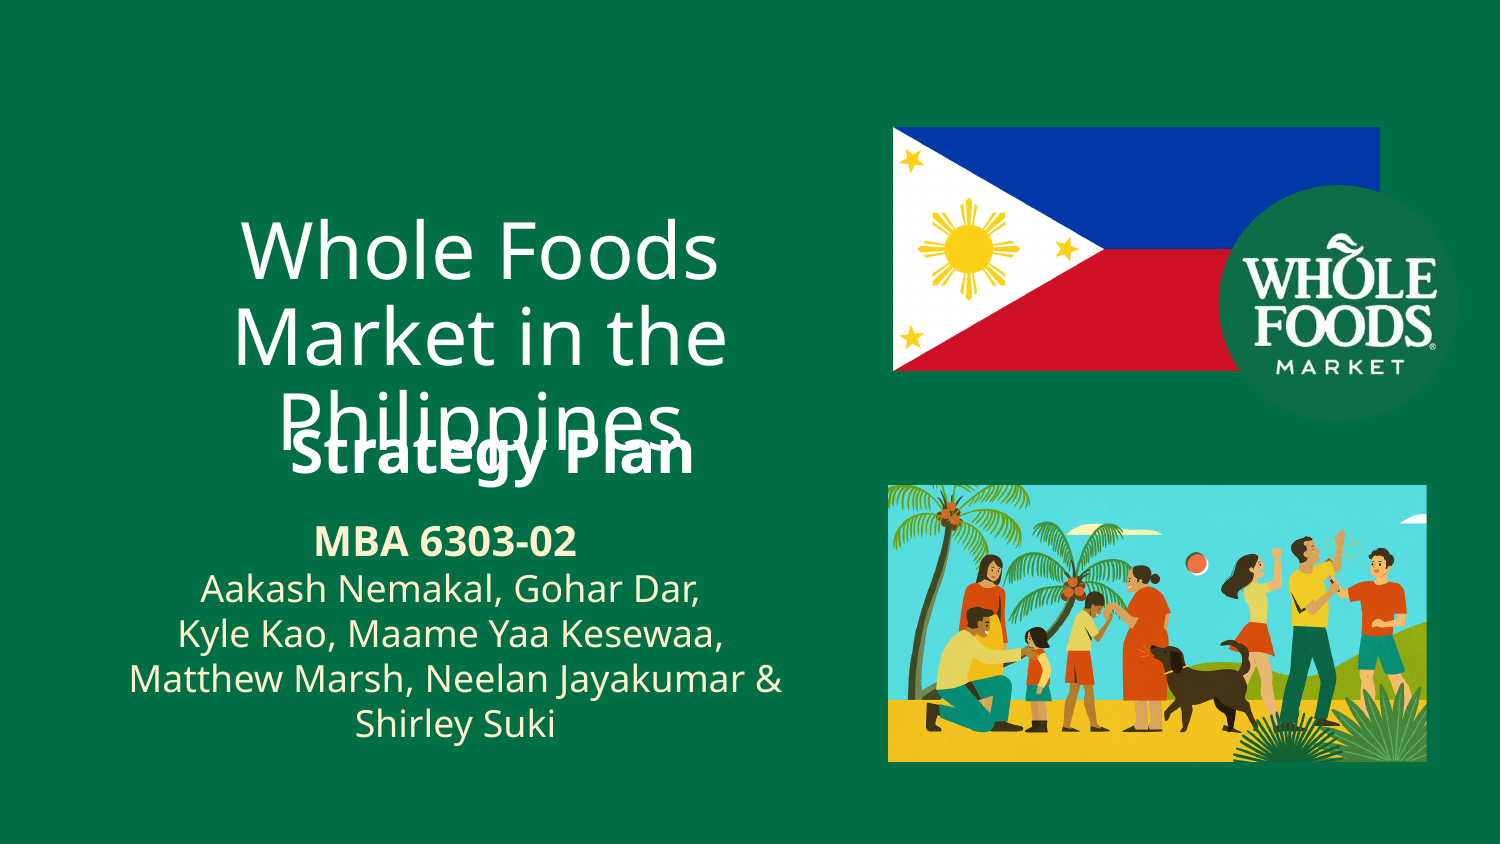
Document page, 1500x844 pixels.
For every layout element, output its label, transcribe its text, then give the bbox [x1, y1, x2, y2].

text_box Whole Foods Market in the Philippines [91, 196, 870, 483]
text_box MBA 6303-02 Aakash Nemakal, Gohar Dar, Kyle Kao, Maame Yaa Kesewaa, Matthew Marsh, Neelan Jayakumar & Shirley Suki [62, 500, 849, 761]
text_box Strategy Plan [200, 386, 732, 501]
picture [887, 484, 1427, 762]
picture [893, 126, 1459, 423]
